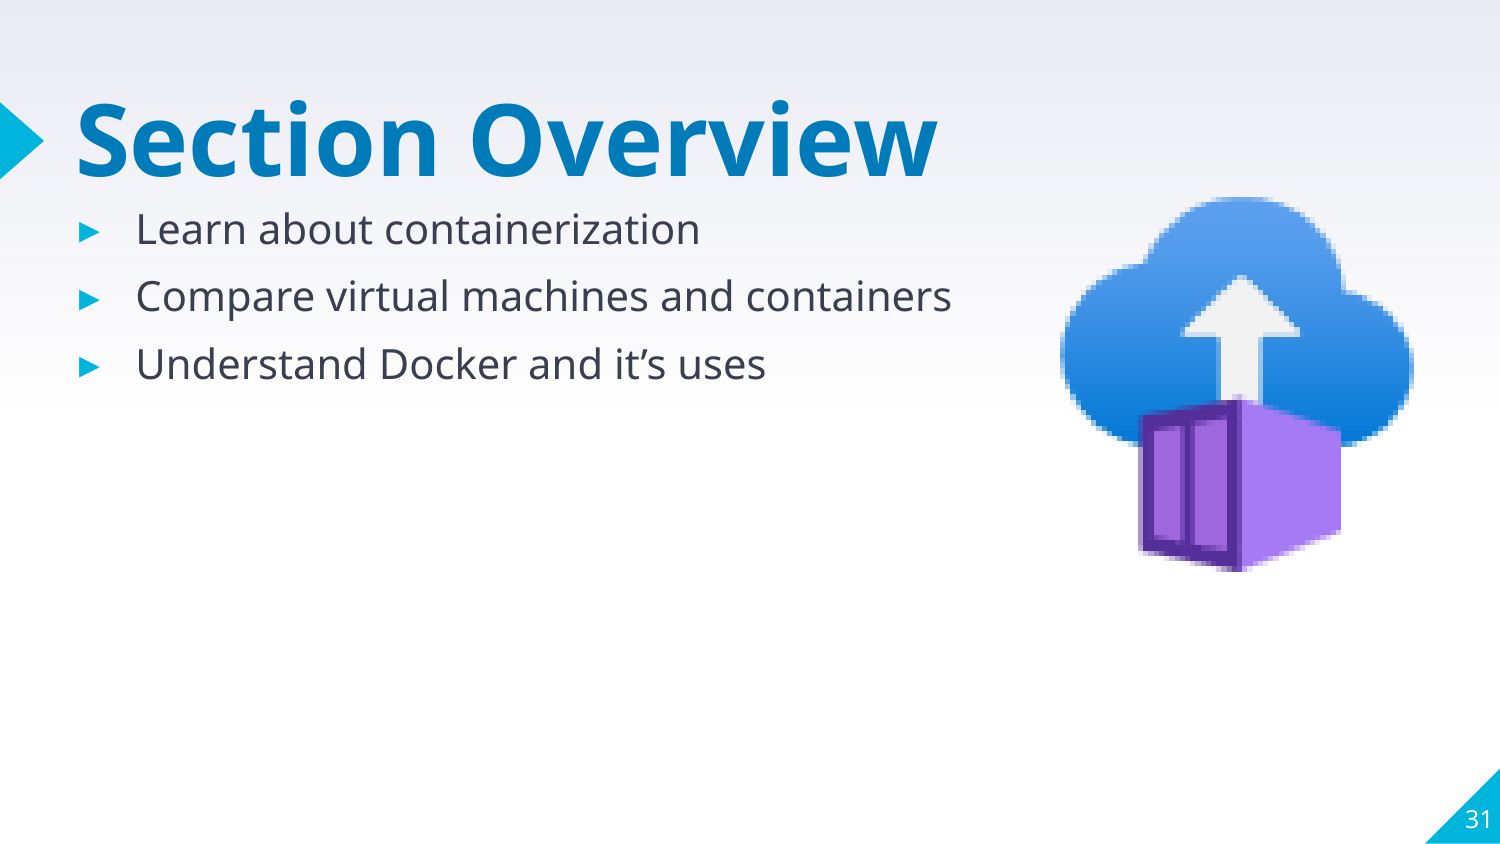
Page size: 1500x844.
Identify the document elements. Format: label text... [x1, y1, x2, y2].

slide_number 31 [1418, 760, 1494, 838]
list Learn about containerization Compare virtual machines and containers Understand Docker and it’s uses [60, 197, 1182, 798]
title Section Overview [75, 99, 1460, 277]
picture [1050, 197, 1426, 573]
